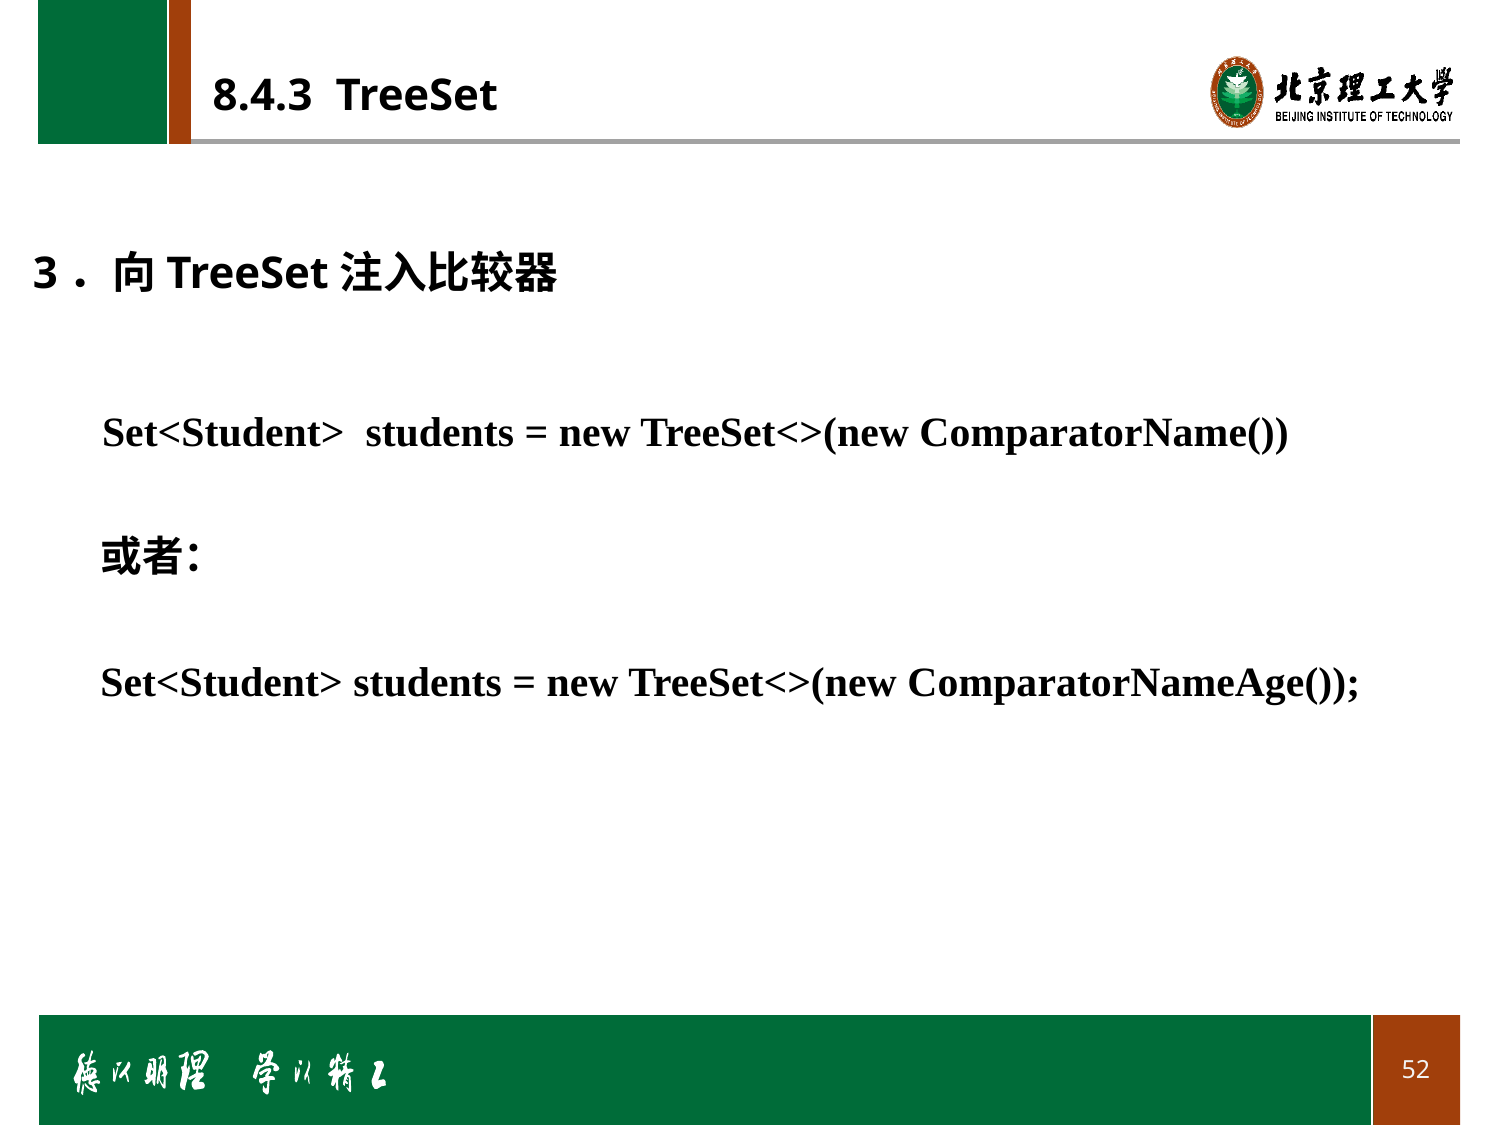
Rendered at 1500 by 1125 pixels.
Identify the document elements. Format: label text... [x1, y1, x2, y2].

text_box Set<Student> students = new TreeSet<>(new ComparatorName()) 或者： Set<Student> students = new TreeSet<>(new ComparatorNameAge()); [41, 397, 1412, 713]
picture [1210, 56, 1453, 128]
list 3．向TreeSet注入比较器 [0, 243, 1350, 986]
title 8.4.3 TreeSet [197, 64, 1262, 128]
